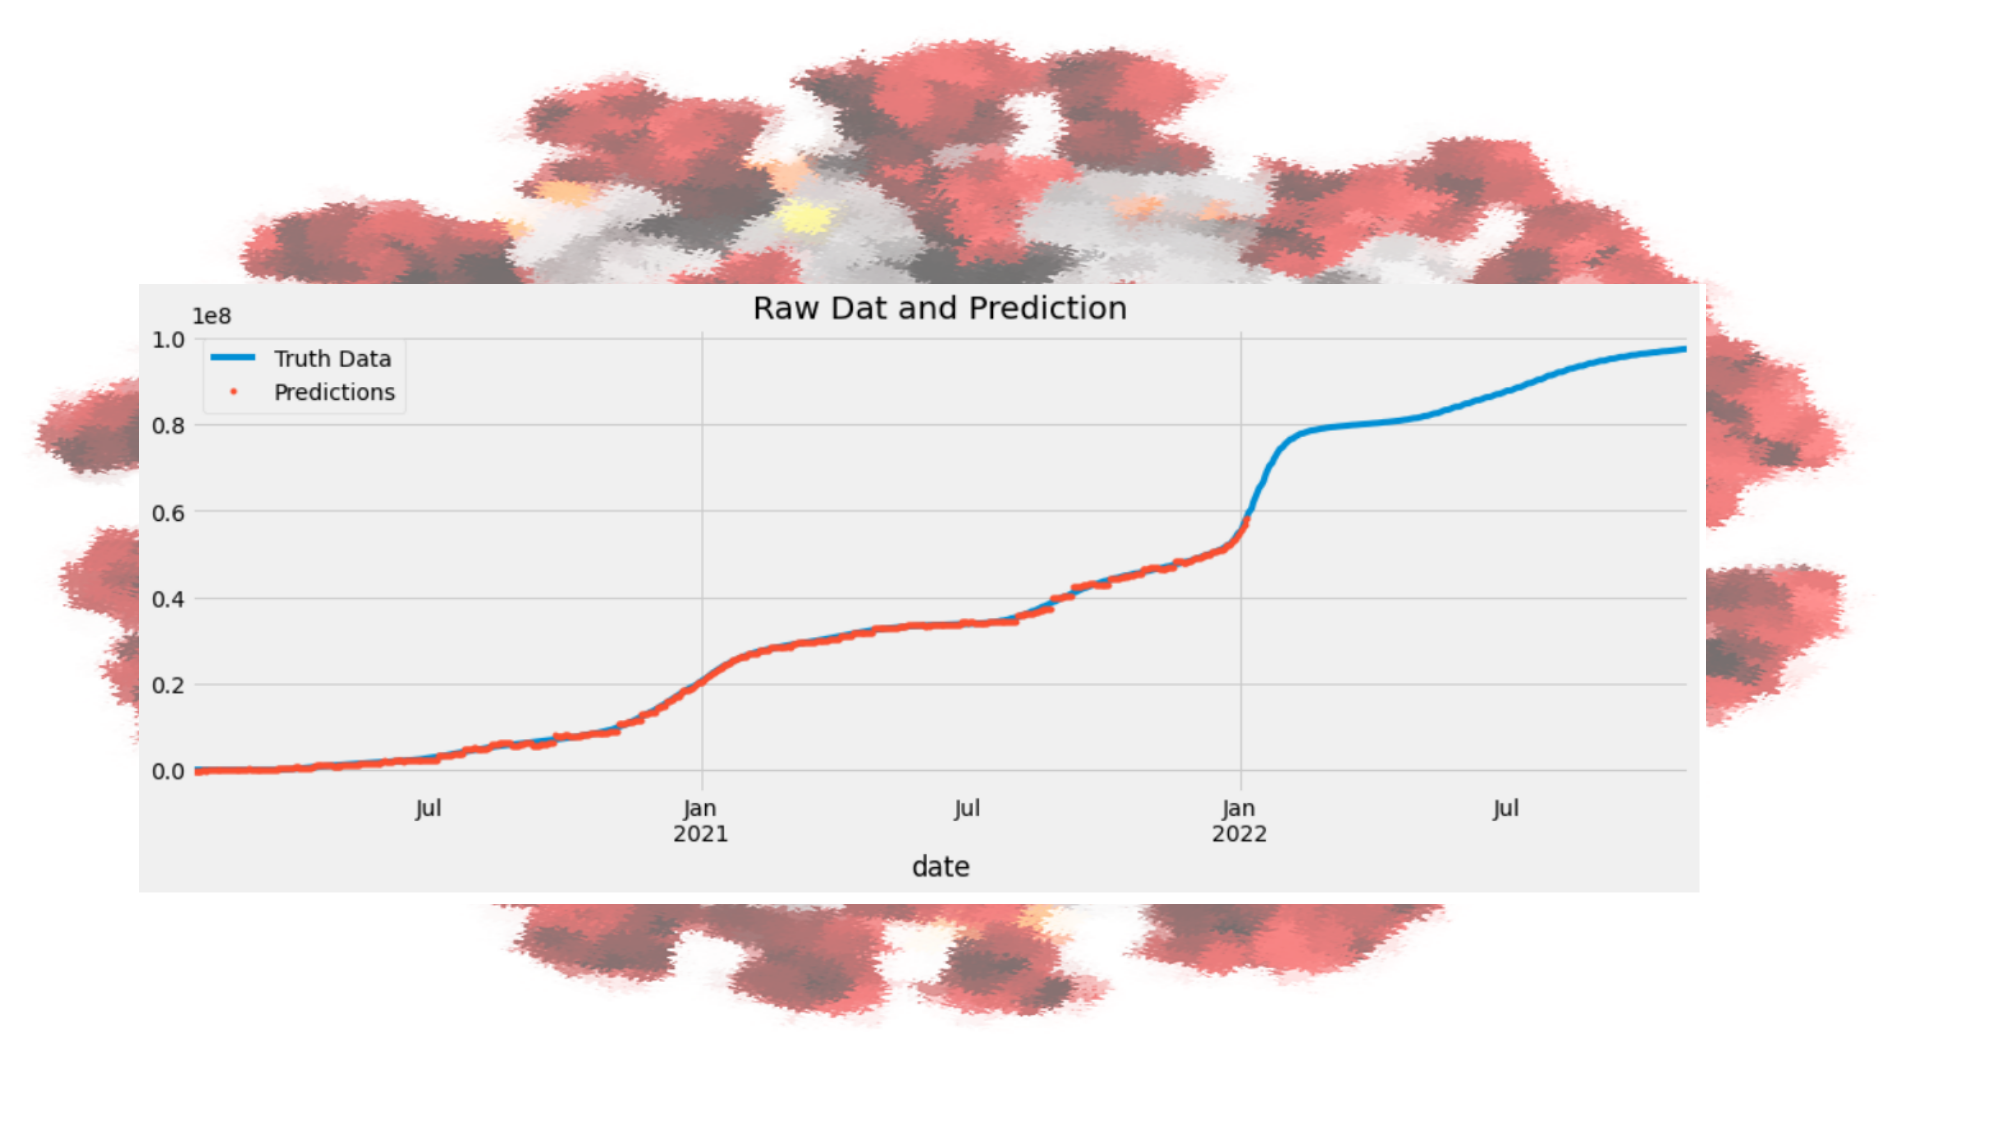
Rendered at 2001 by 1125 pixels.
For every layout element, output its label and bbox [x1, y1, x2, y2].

picture [139, 284, 1706, 904]
